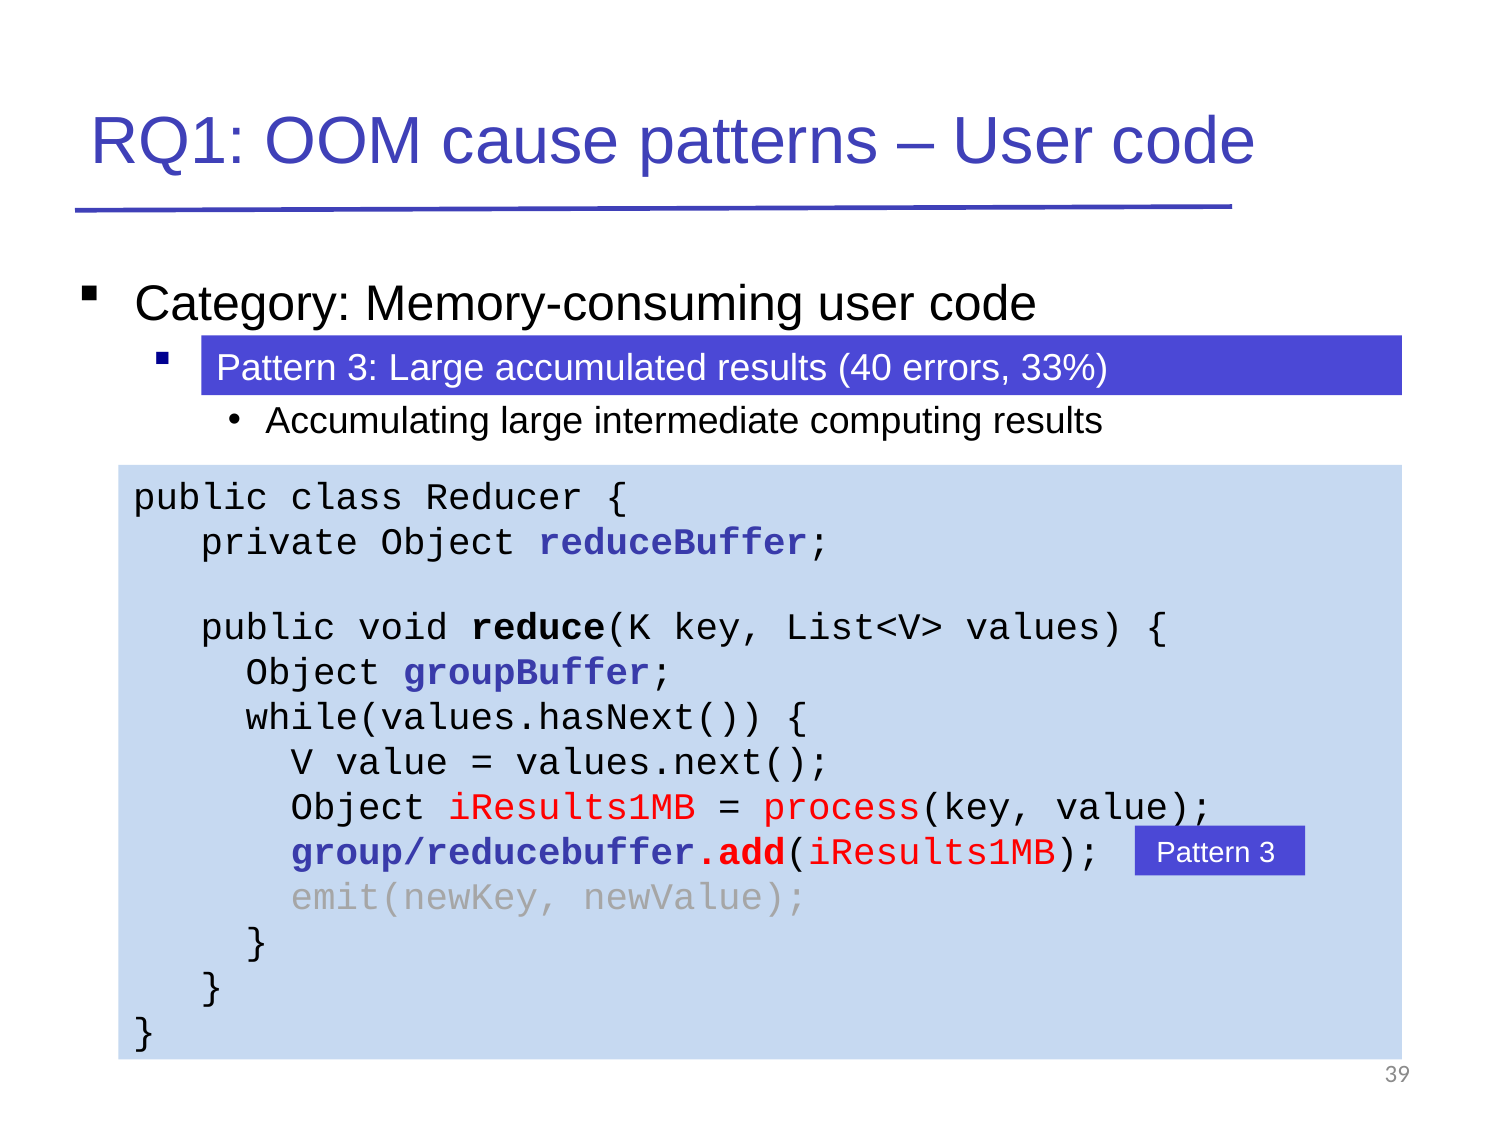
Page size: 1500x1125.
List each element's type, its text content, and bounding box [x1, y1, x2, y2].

text_box public class Reducer { private Object reduceBuffer; public void reduce(K key, List<V> values) { Object groupBuffer; while(values.hasNext()) { V value = values.next(); Object iResults1MB = process(key, value); group/reducebuffer.add(iResults1MB); emit(newKey, newValue); } } } [118, 464, 1402, 1060]
title RQ1: OOM cause patterns – User code [75, 67, 1447, 207]
slide_number 39 [1074, 1042, 1425, 1103]
text_box Pattern 3 [1134, 825, 1306, 876]
text_box Pattern 3: Large accumulated results (40 errors, 33%) [201, 335, 1402, 396]
list Category: Memory-consuming user code Pattern 3: Large single key/value record (7 errors, 6%) Accumulating large intermediate computing results [63, 262, 1425, 1005]
